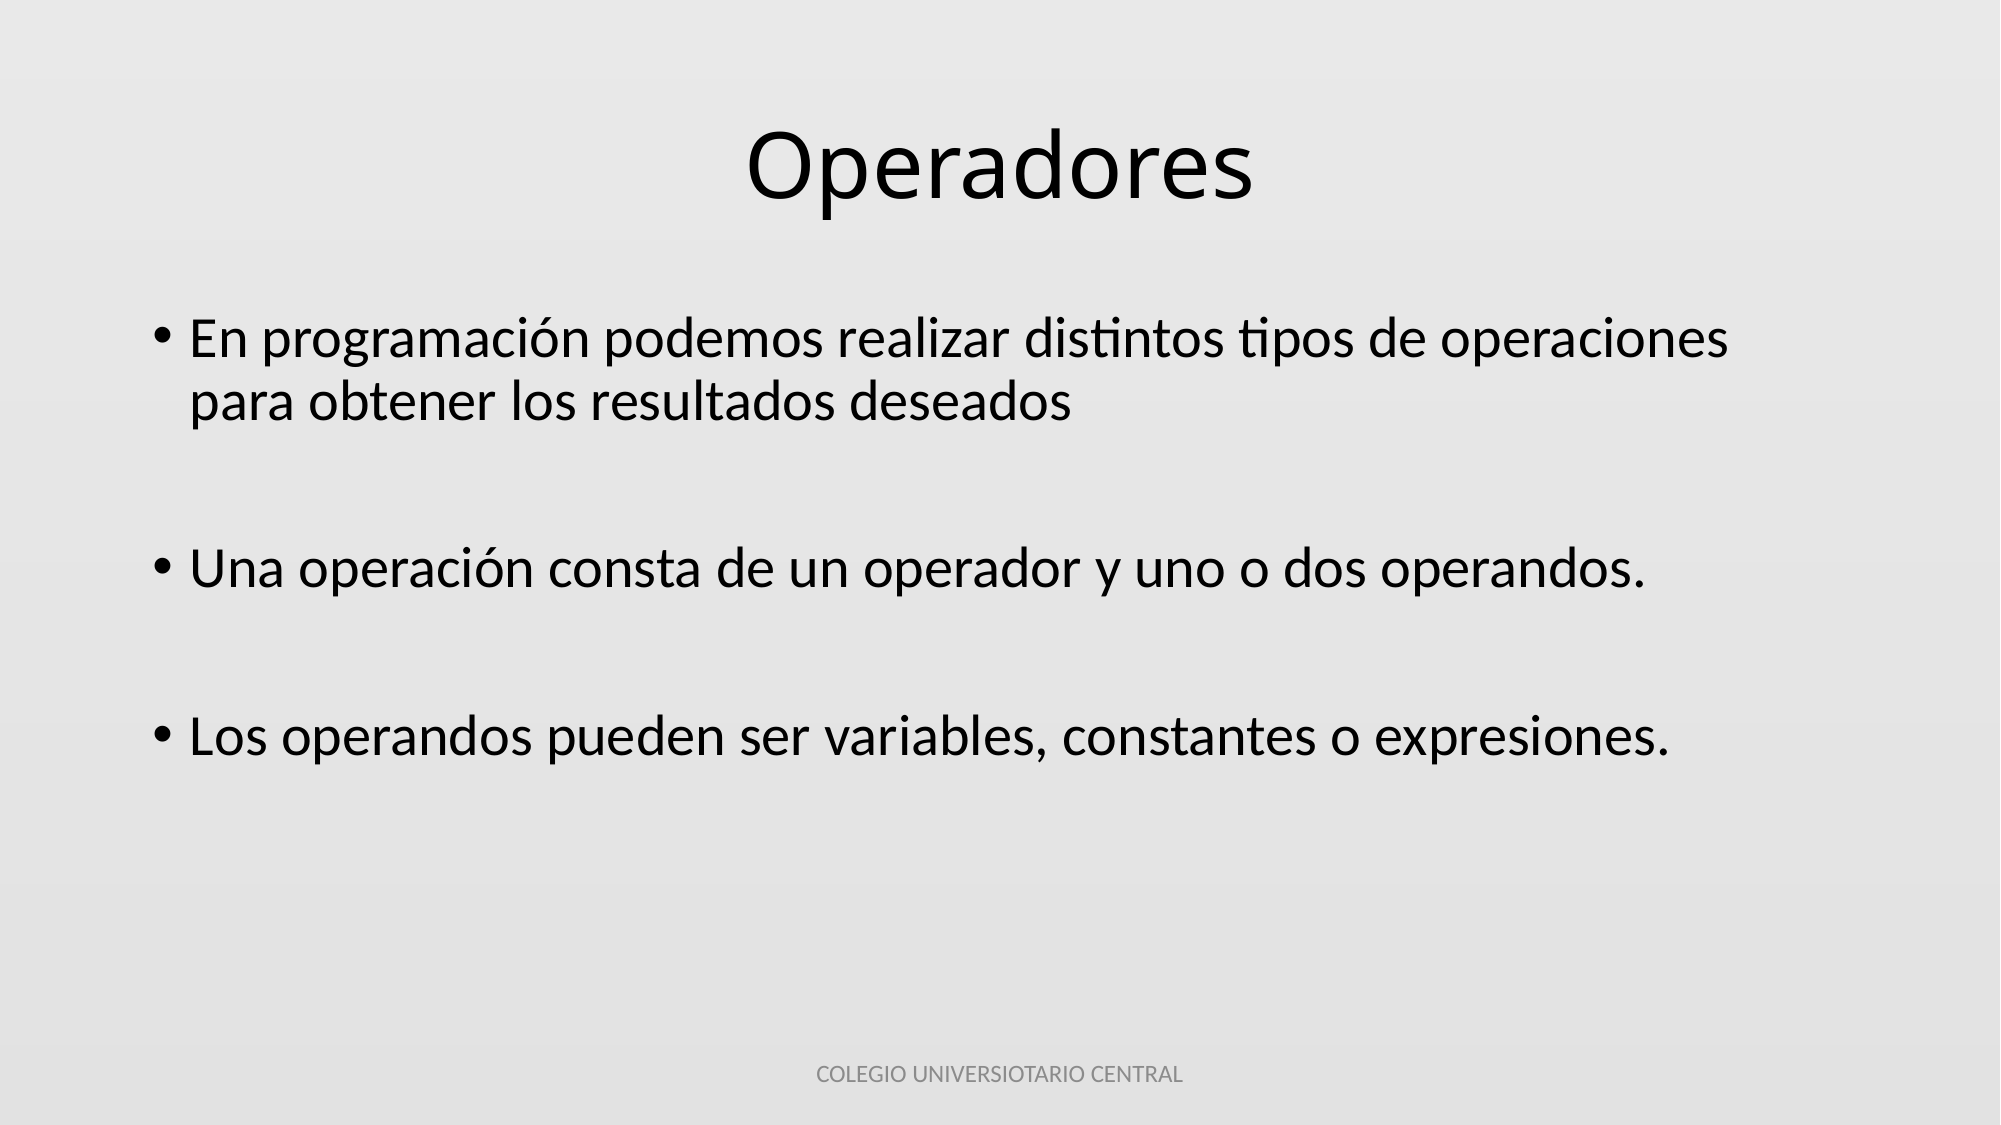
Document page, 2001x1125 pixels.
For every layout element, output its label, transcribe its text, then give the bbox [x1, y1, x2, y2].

footer COLEGIO UNIVERSIOTARIO CENTRAL [662, 1042, 1338, 1103]
list En programación podemos realizar distintos tipos de operaciones para obtener los resultados deseados Una operación consta de un operador y uno o dos operandos. Los operandos pueden ser variables, constantes o expresiones. [137, 299, 1863, 1014]
title Operadores [137, 59, 1863, 278]
